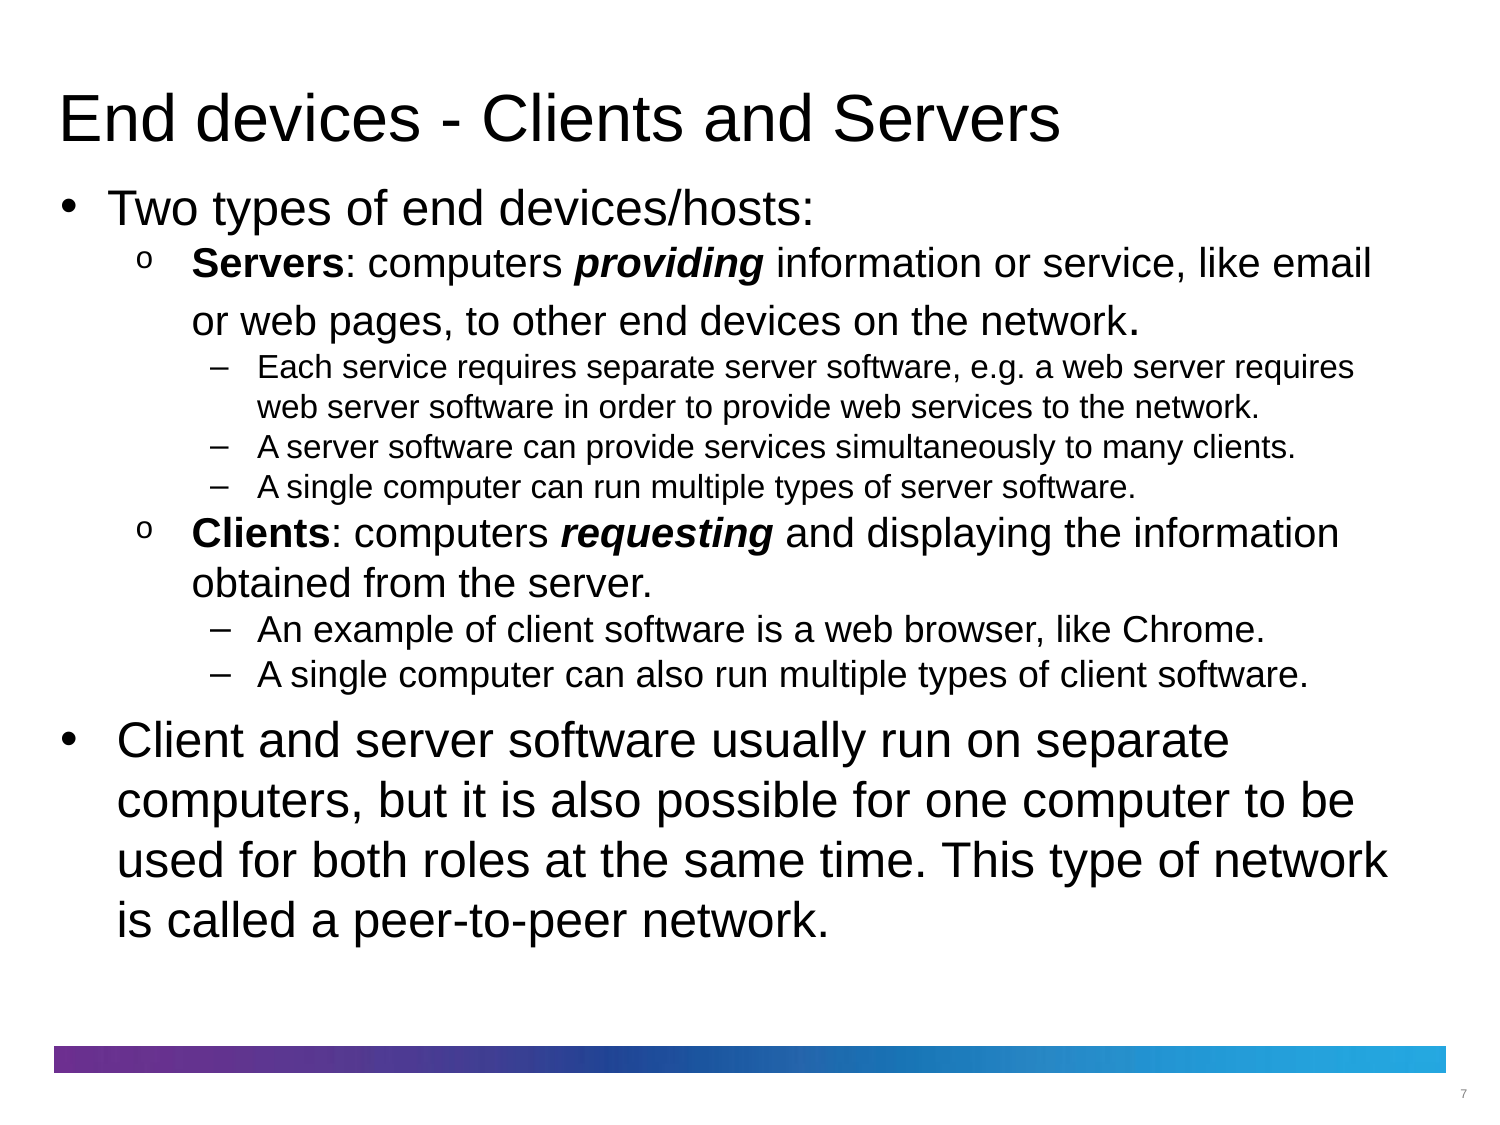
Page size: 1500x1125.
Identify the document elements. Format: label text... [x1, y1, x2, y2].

title End devices - Clients and Servers [45, 25, 1455, 163]
picture [1407, 1046, 1446, 1073]
text_box Two types of end devices/hosts: Servers: computers providing information or service, like email or web pages, to other end devices on the network. Each service requires separate server software, e.g. a web server requires web server software in order to provide web services to the network. A server software can provide services simultaneously to many clients. A single computer can run multiple types of server software. Clients: computers requesting and displaying the information obtained from the server. An example of client software is a web browser, like Chrome. A single computer can also run multiple types of client software. Client and server software usually run on separate computers, but it is also possible for one computer to be used for both roles at the same time. This type of network is called a peer-to-peer network. [45, 168, 1407, 1091]
